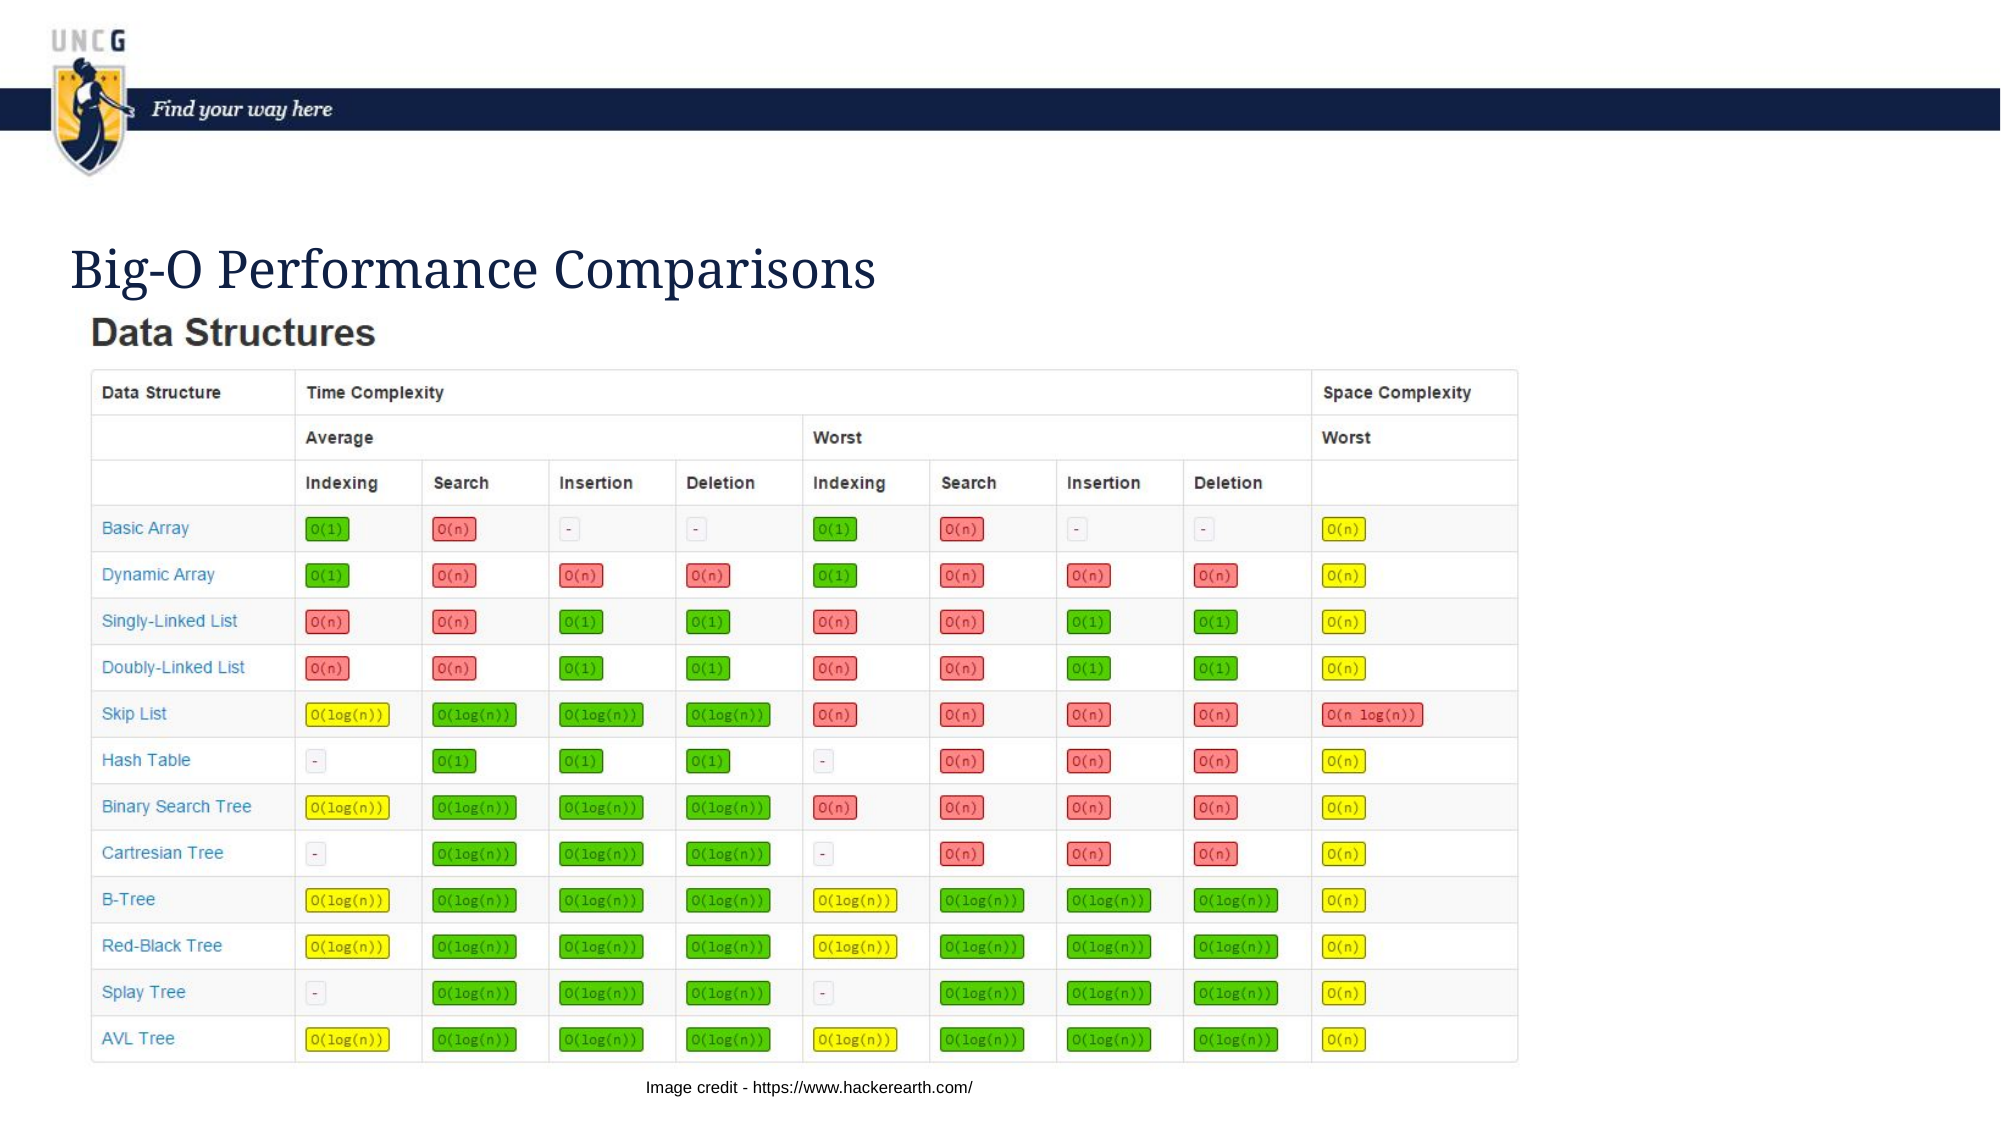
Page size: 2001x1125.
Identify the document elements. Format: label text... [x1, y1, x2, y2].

title Big-O Performance Comparisons [55, 192, 1556, 308]
picture [0, 0, 2001, 1125]
